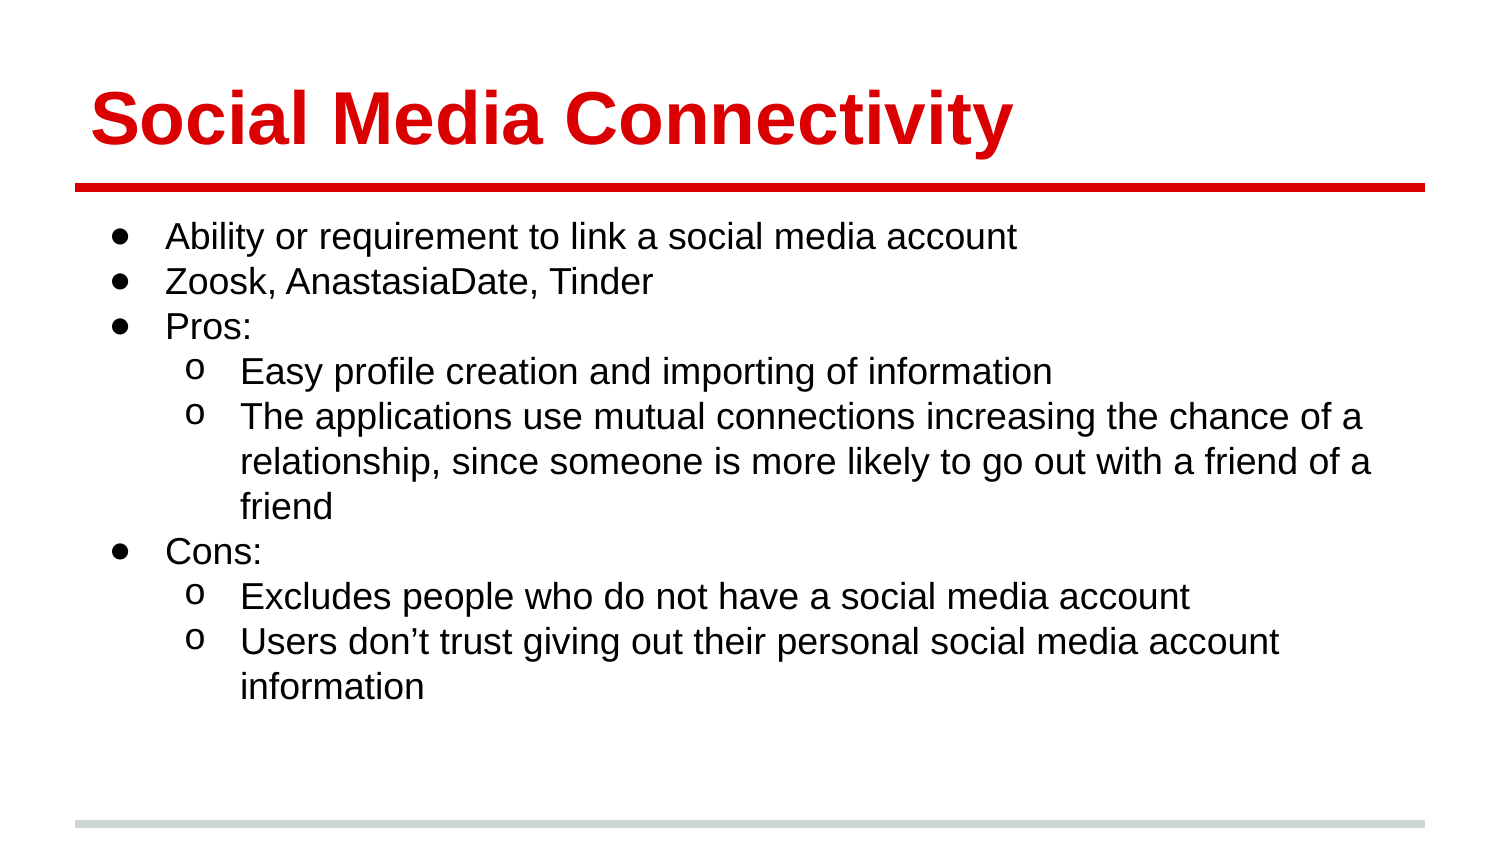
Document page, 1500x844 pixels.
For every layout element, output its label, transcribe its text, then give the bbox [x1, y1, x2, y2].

list Ability or requirement to link a social media account Zoosk, AnastasiaDate, Tinder Pros: Easy profile creation and importing of information The applications use mutual connections increasing the chance of a relationship, since someone is more likely to go out with a friend of a friend Cons: Excludes people who do not have a social media account Users don’t trust giving out their personal social media account information [75, 196, 1425, 722]
title Social Media Connectivity [75, 3, 1425, 175]
